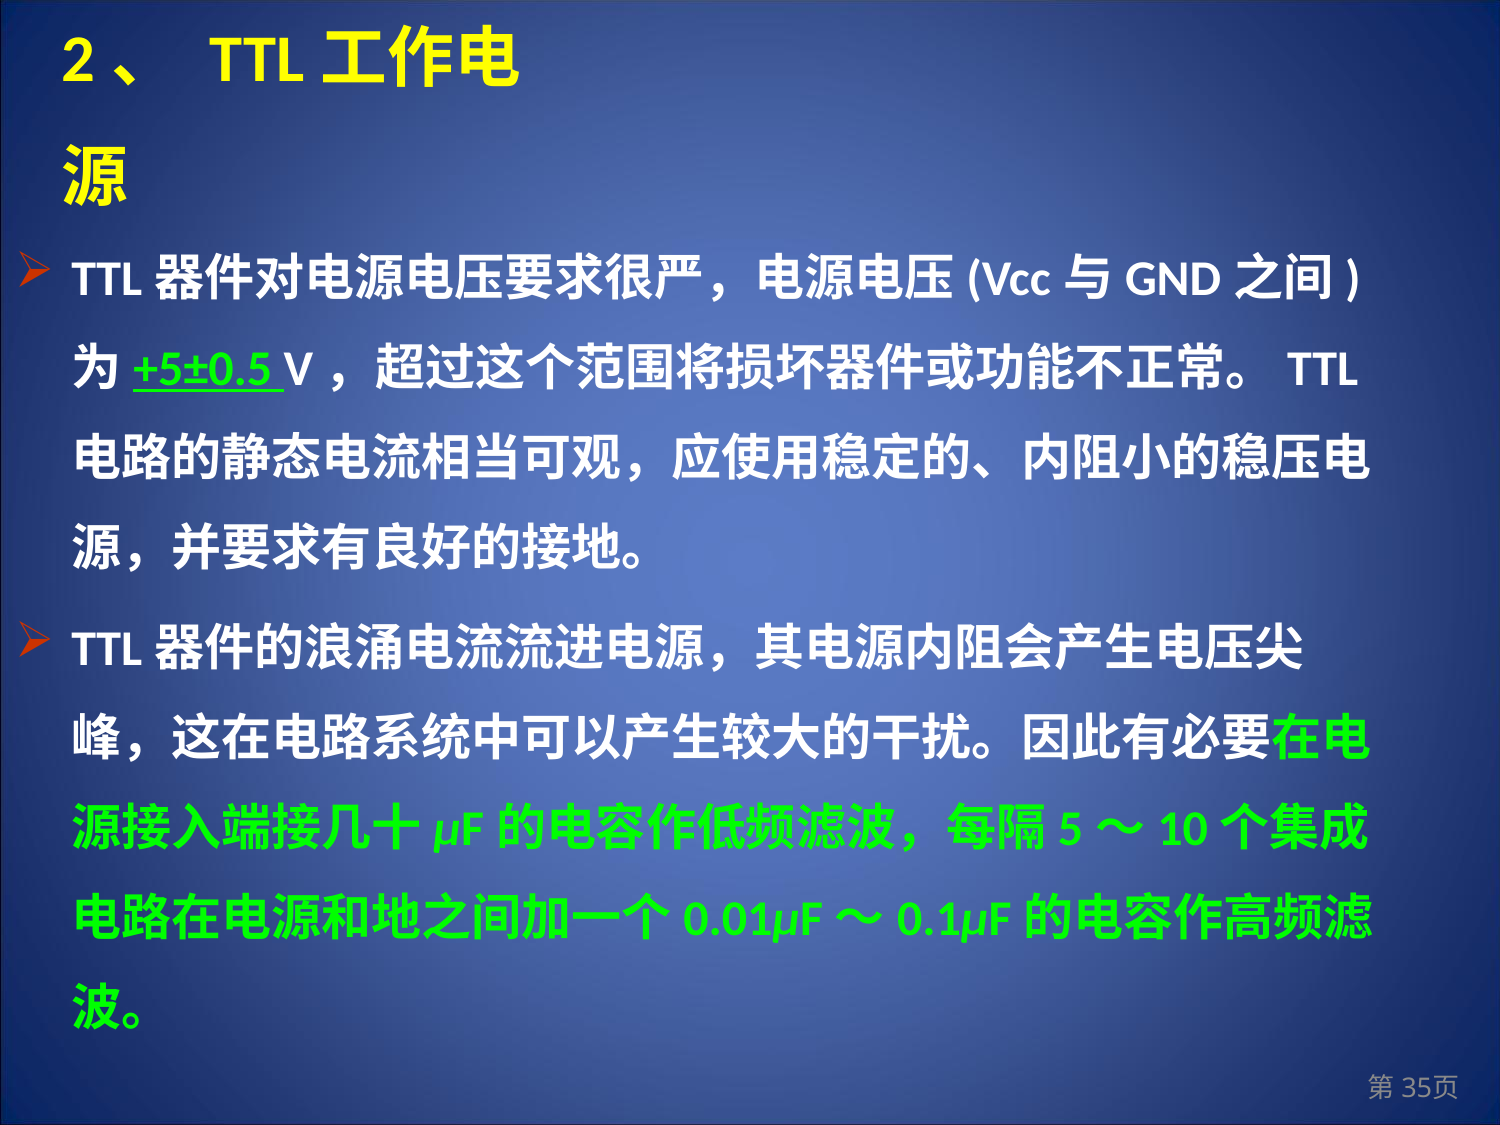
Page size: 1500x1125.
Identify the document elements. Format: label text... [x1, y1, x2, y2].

list TTL器件对电源电压要求很严，电源电压(Vcc与GND之间)为+5±0.5 V，超过这个范围将损坏器件或功能不正常。TTL电路的静态电流相当可观，应使用稳定的、内阻小的稳压电源，并要求有良好的接地。 TTL器件的浪涌电流流进电源，其电源内阻会产生电压尖峰，这在电路系统中可以产生较大的干扰。因此有必要在电源接入端接几十μF的电容作低频滤波，每隔5～10个集成电路在电源和地之间加一个0.01μF～0.1μF的电容作高频滤波。 [0, 208, 1418, 968]
picture [0, 0, 1500, 1125]
title 2、 TTL工作电源 [46, 35, 591, 154]
